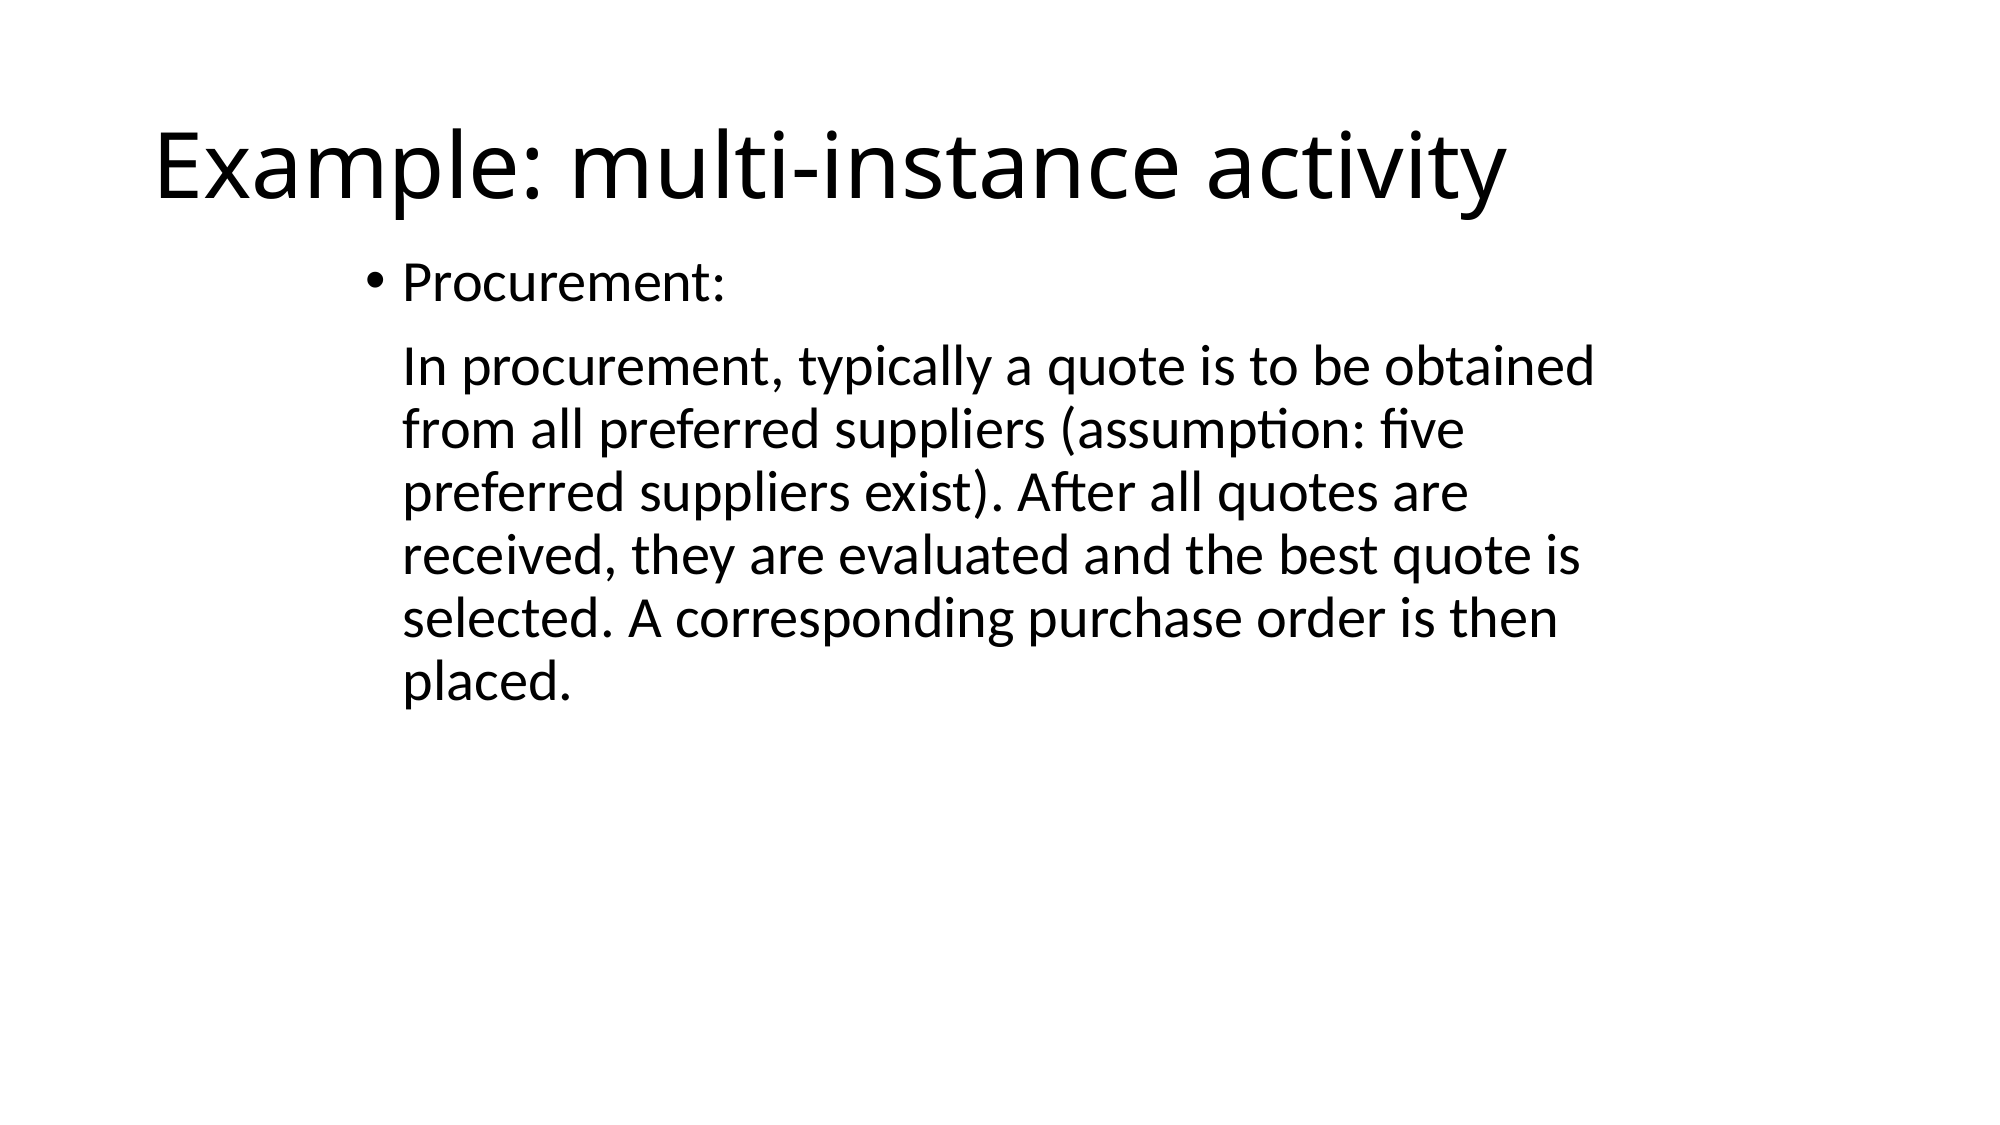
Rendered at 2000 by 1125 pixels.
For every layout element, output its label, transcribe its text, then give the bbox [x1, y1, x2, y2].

list Procurement: In procurement, typically a quote is to be obtained from all preferred suppliers (assumption: five preferred suppliers exist). After all quotes are received, they are evaluated and the best quote is selected. A corresponding purchase order is then placed. [350, 244, 1626, 868]
title Example: multi-instance activity [137, 59, 1862, 278]
